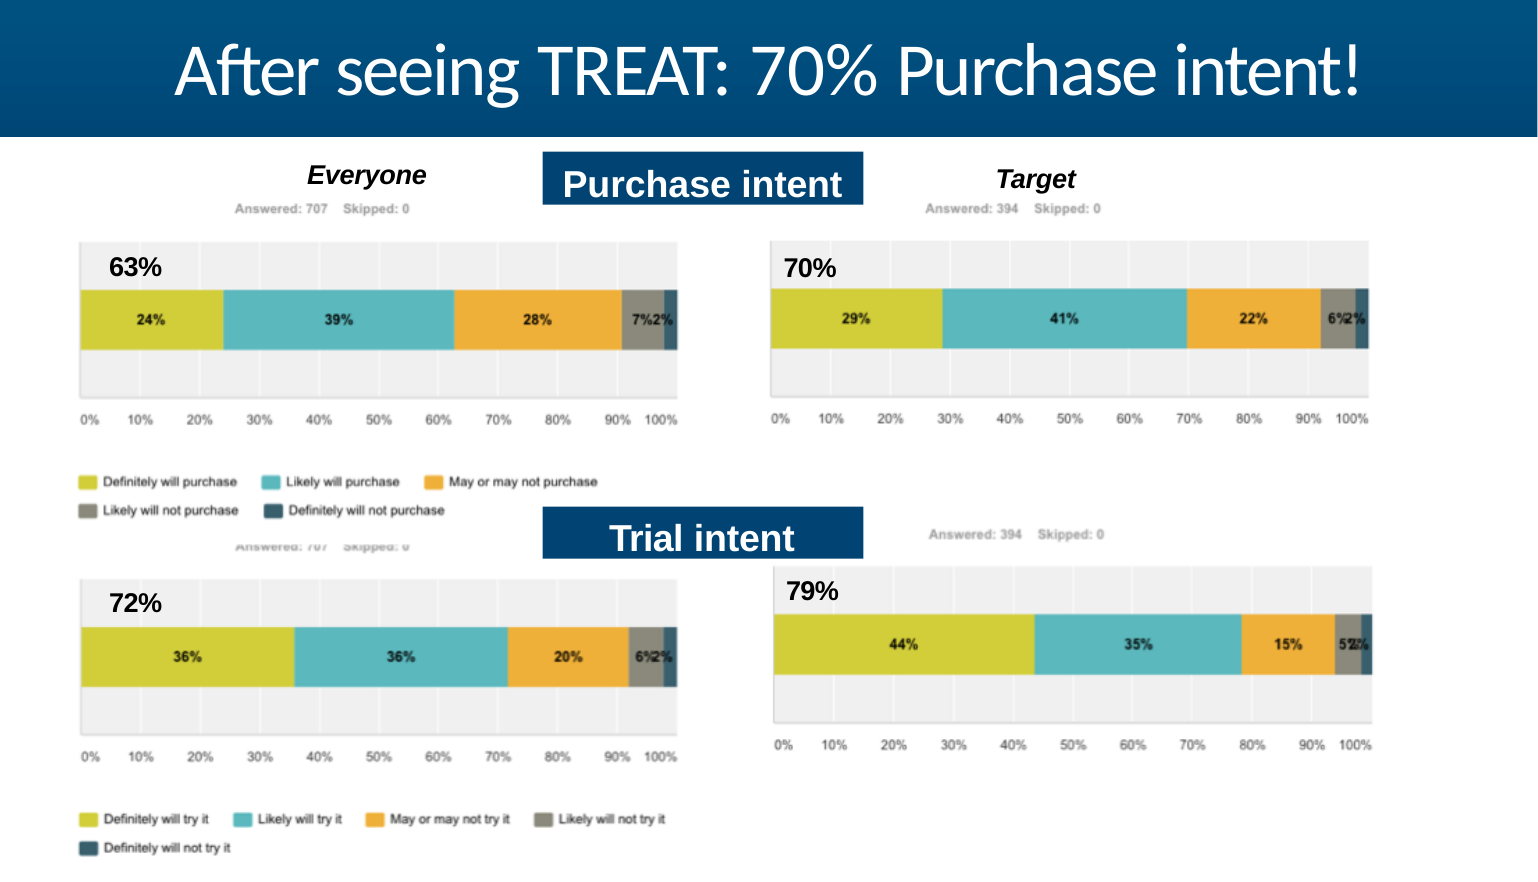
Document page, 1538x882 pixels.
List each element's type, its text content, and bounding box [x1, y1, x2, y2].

picture [0, 0, 1538, 137]
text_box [73, 191, 684, 872]
title After seeing TREAT: 70% Purchase intent! [59, 3, 1478, 169]
text_box Everyone [305, 155, 430, 190]
picture [769, 202, 1371, 426]
text_box Target [993, 159, 1079, 195]
text_box Purchase intent [542, 151, 864, 205]
picture [771, 527, 1376, 752]
text_box Trial intent [688, 506, 864, 559]
